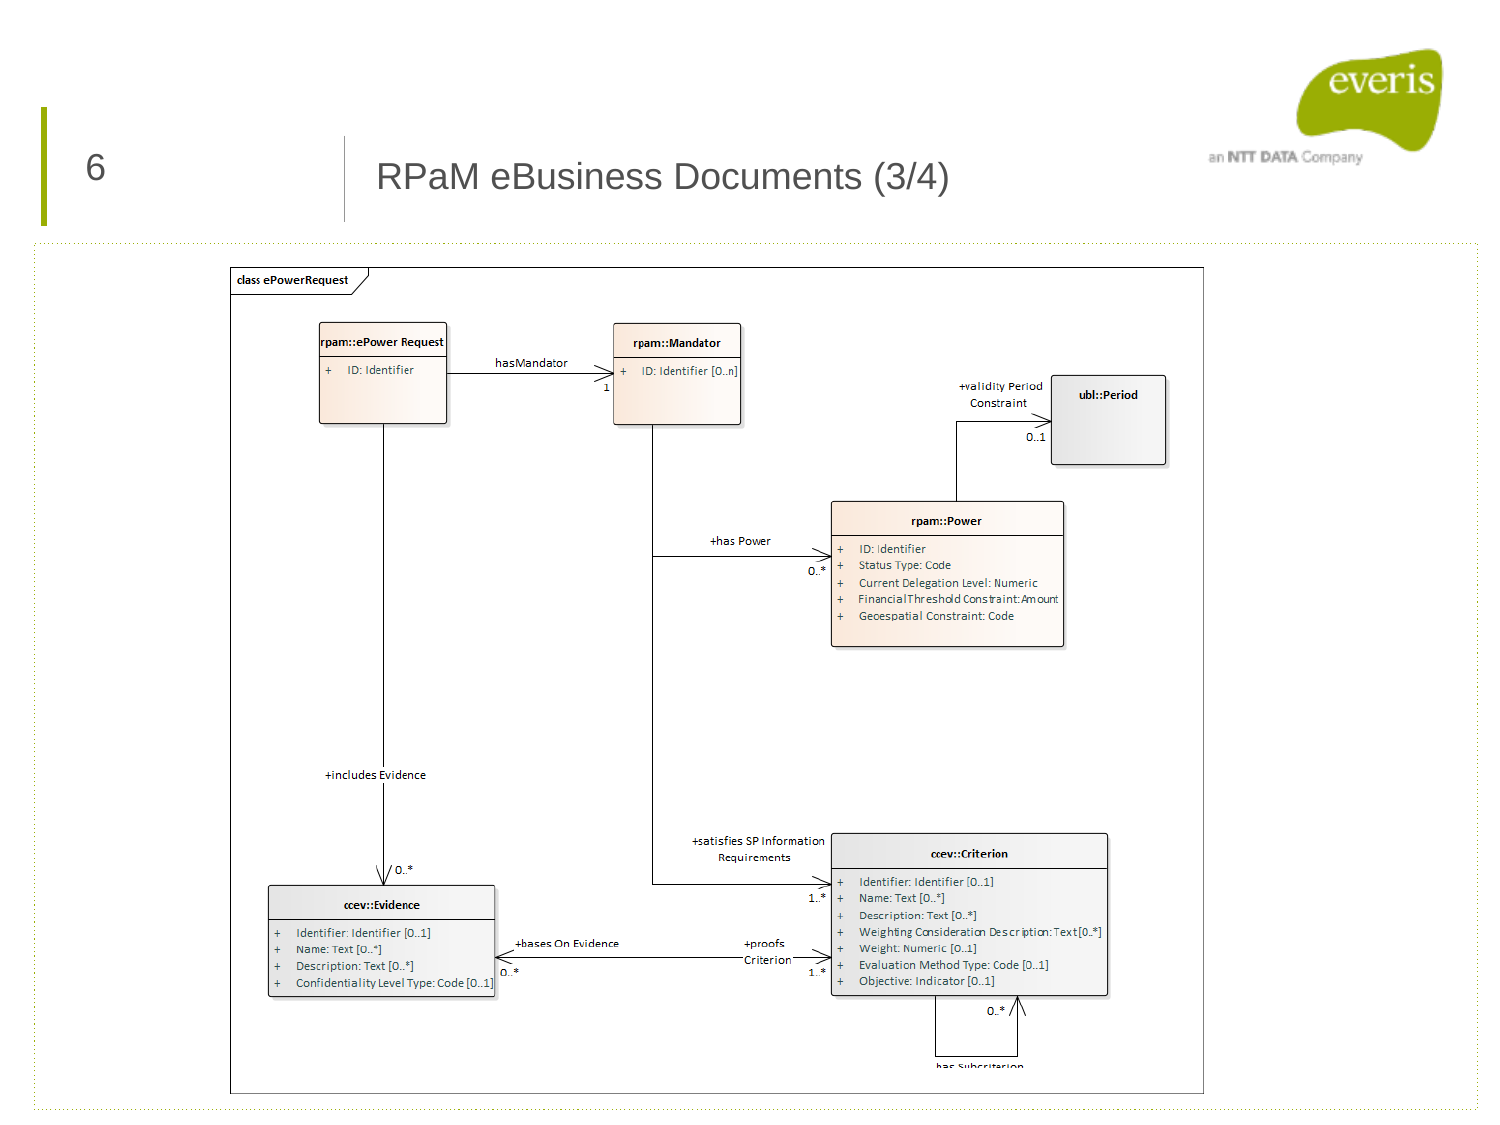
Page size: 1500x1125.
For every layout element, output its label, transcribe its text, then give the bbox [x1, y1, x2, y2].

list 6 [70, 140, 306, 210]
picture [229, 266, 1204, 1094]
picture [1199, 27, 1453, 186]
list RPaM eBusiness Documents (3/4) [361, 149, 1079, 208]
text_box [34, 243, 1478, 1110]
